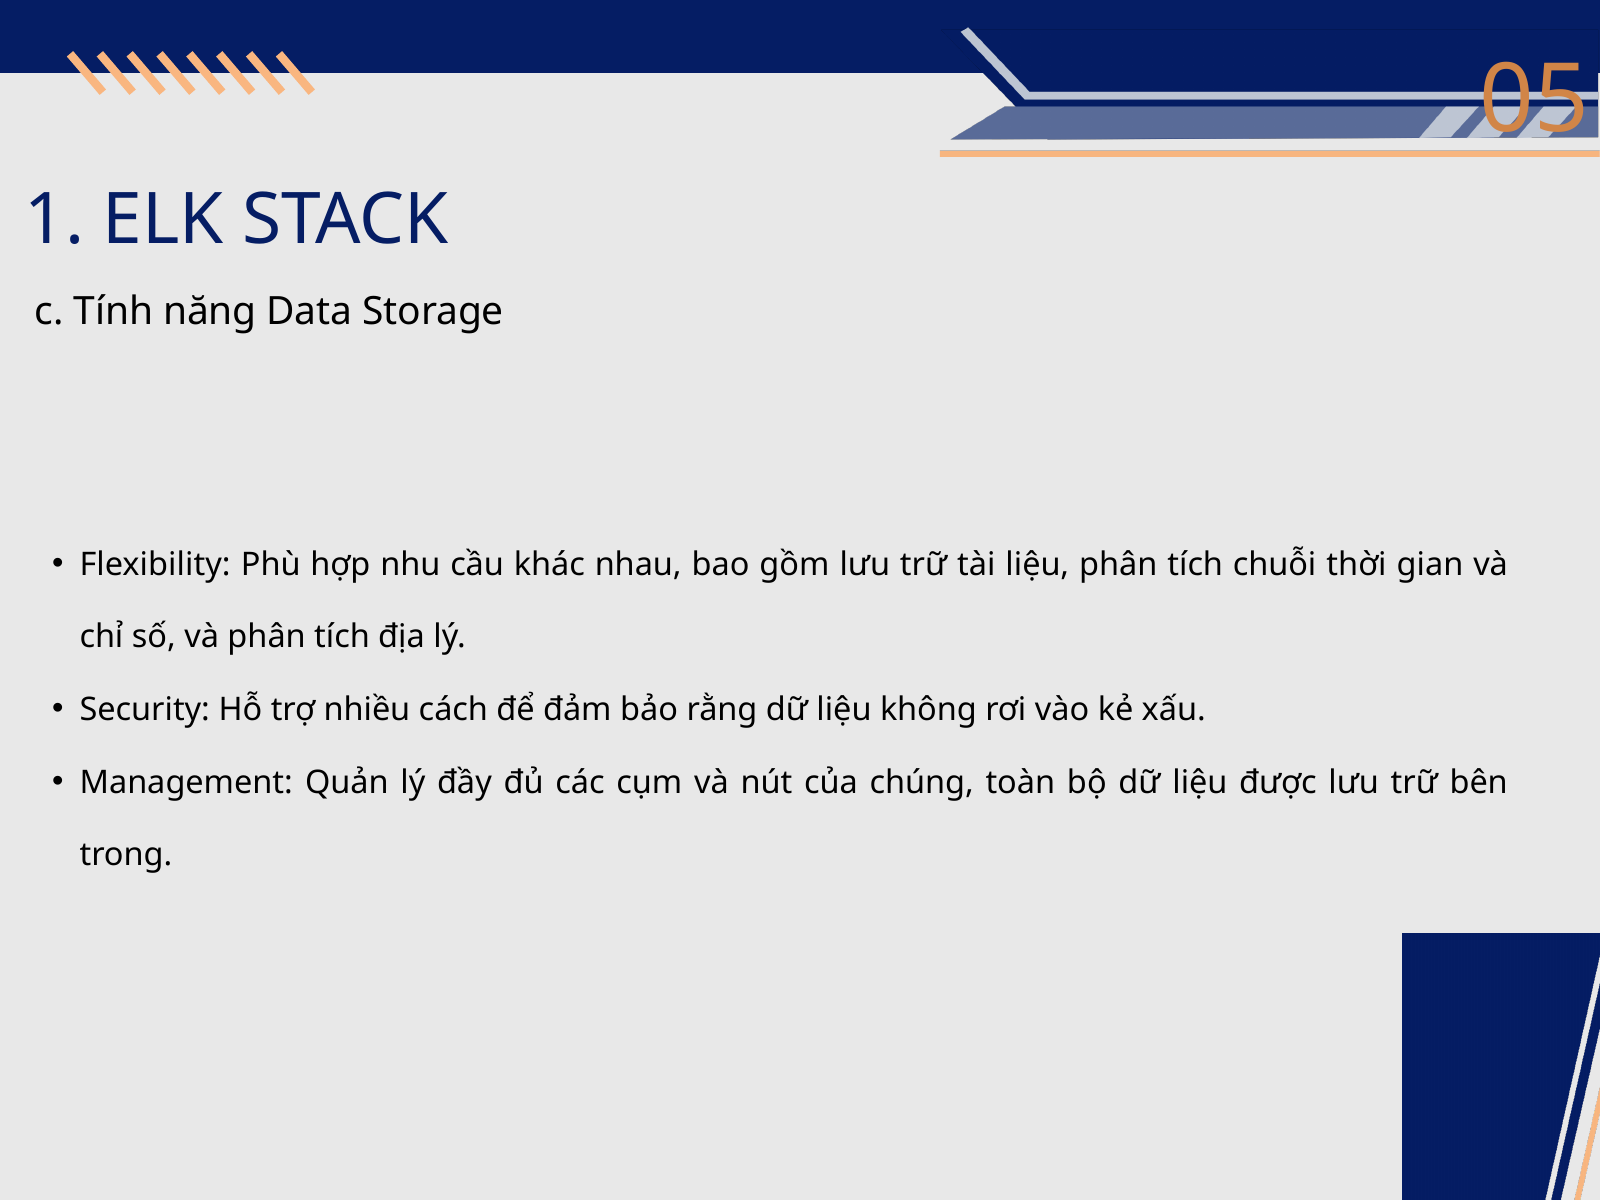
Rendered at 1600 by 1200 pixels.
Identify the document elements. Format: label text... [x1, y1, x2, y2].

text_box Flexibility: Phù hợp nhu cầu khác nhau, bao gồm lưu trữ tài liệu, phân tích chuỗi thời gian và chỉ số, và phân tích địa lý. Security: Hỗ trợ nhiều cách để đảm bảo rằng dữ liệu không rơi vào kẻ xấu. Management: Quản lý đầy đủ các cụm và nút của chúng, toàn bộ dữ liệu được lưu trữ bên trong. [24, 509, 1510, 873]
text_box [0, 0, 1600, 157]
text_box [1401, 933, 1600, 1200]
text_box c. Tính năng Data Storage [24, 277, 1353, 333]
text_box 1. ELK STACK [24, 172, 877, 258]
